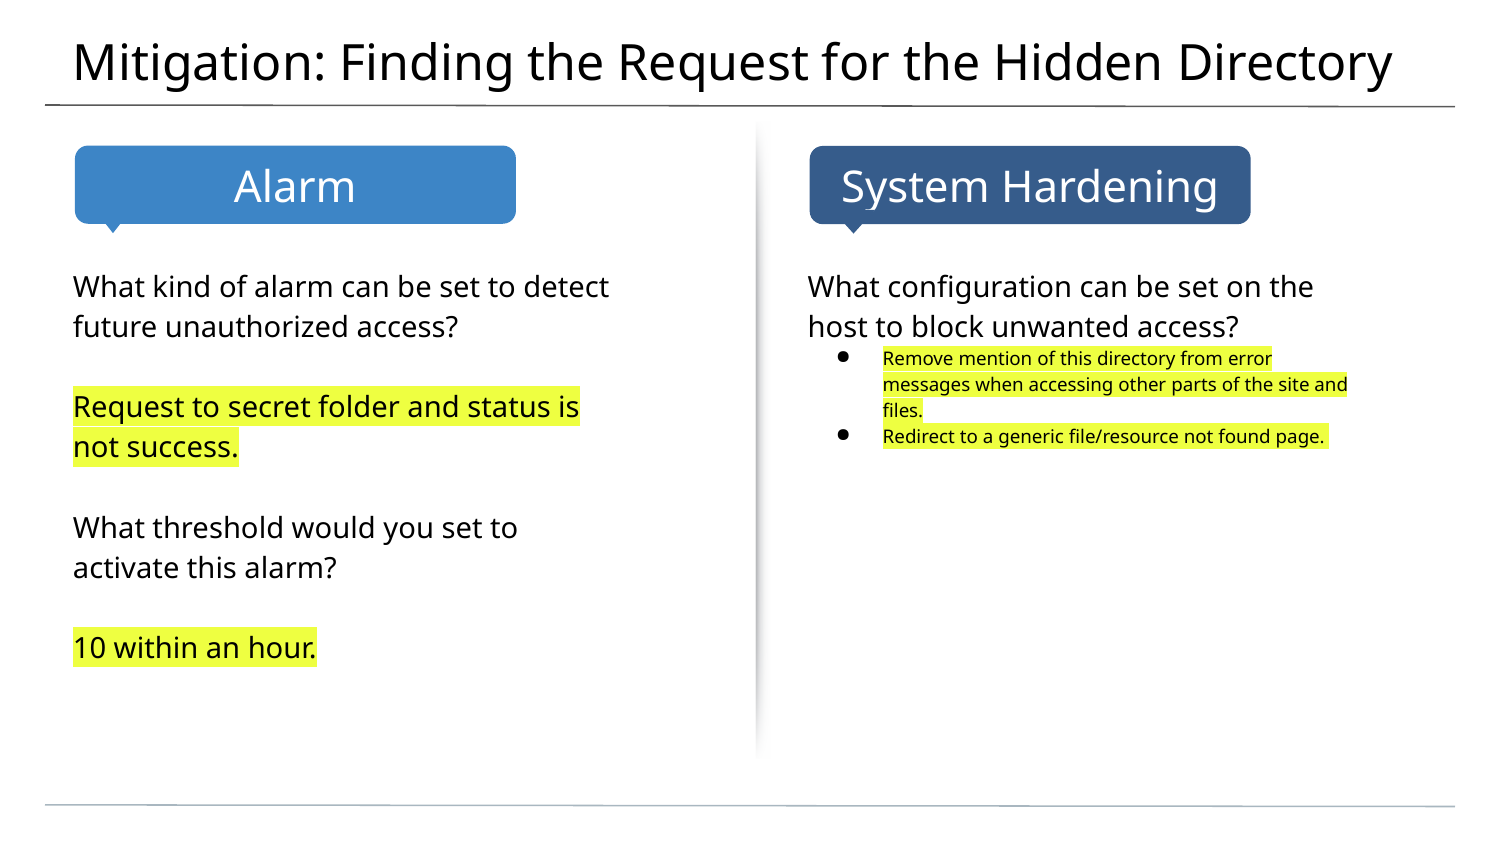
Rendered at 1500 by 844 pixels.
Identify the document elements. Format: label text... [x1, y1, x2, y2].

title Mitigation: Finding the Request for the Hidden Directory [0, 0, 1500, 88]
subtitle What configuration can be set on the host to block unwanted access? Remove mention of this directory from error messages when accessing other parts of the site and files. Redirect to a generic file/resource not found page. [732, 263, 1438, 805]
subtitle What kind of alarm can be set to detect future unauthorized access? Request to secret folder and status is not success. What threshold would you set to activate this alarm? 10 within an hour. [0, 262, 704, 805]
picture [703, 107, 839, 782]
